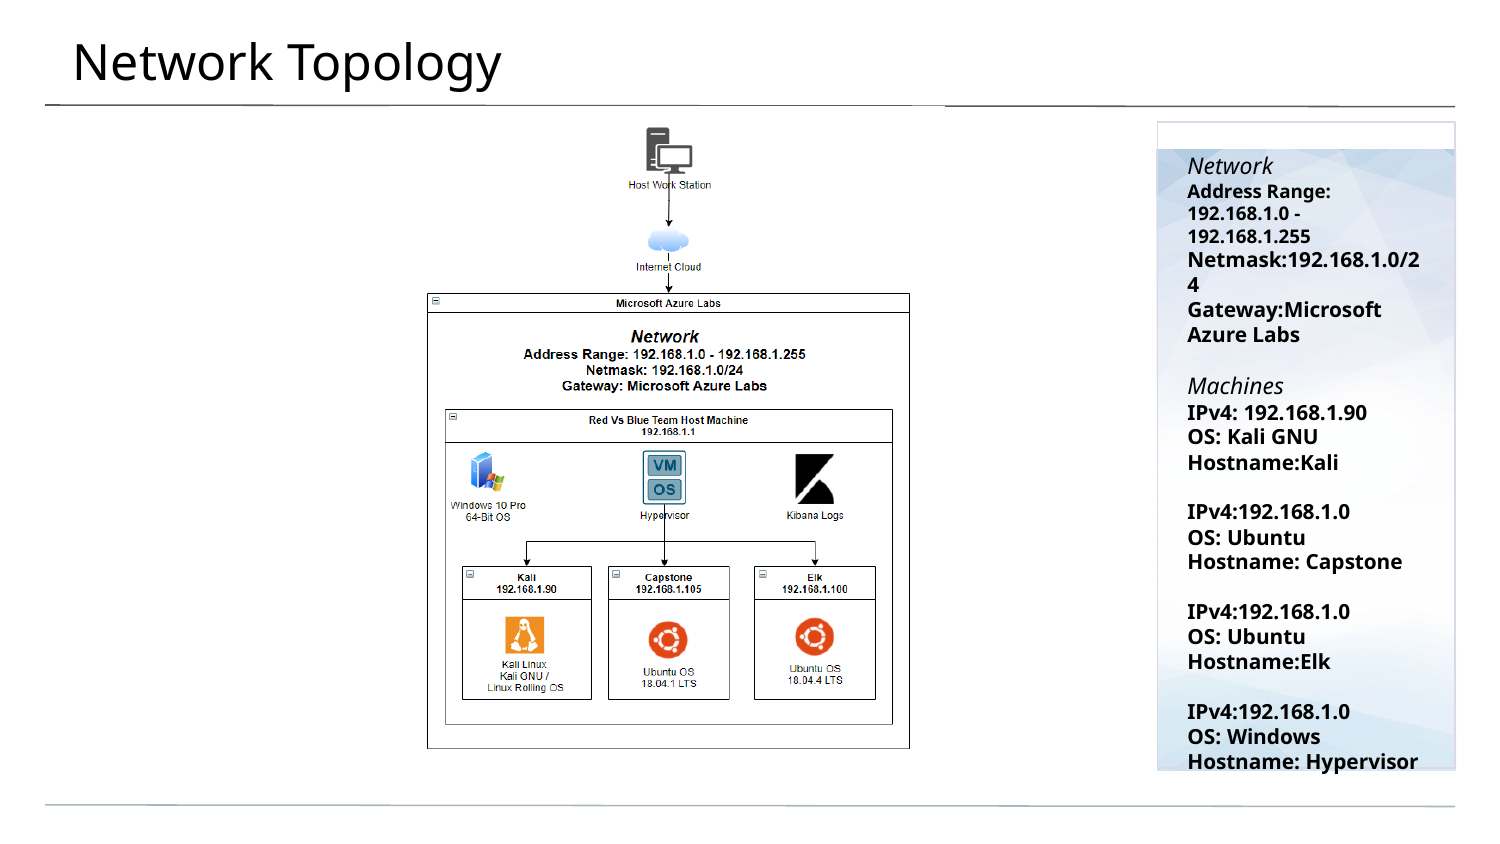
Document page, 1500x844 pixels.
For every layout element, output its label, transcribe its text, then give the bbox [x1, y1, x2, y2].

title Network Topology [0, 0, 1097, 88]
subtitle Network Address Range: 192.168.1.0 - 192.168.1.255 Netmask:192.168.1.0/24 Gateway:Microsoft Azure Labs Machines IPv4: 192.168.1.90 OS: Kali GNU Hostname:Kali IPv4:192.168.1.0 OS: Ubuntu Hostname: Capstone IPv4:192.168.1.0 OS: Ubuntu Hostname:Elk IPv4:192.168.1.0 OS: Windows Hostname: Hypervisor [1157, 121, 1456, 769]
picture [390, 106, 945, 787]
picture [1156, 149, 1457, 771]
